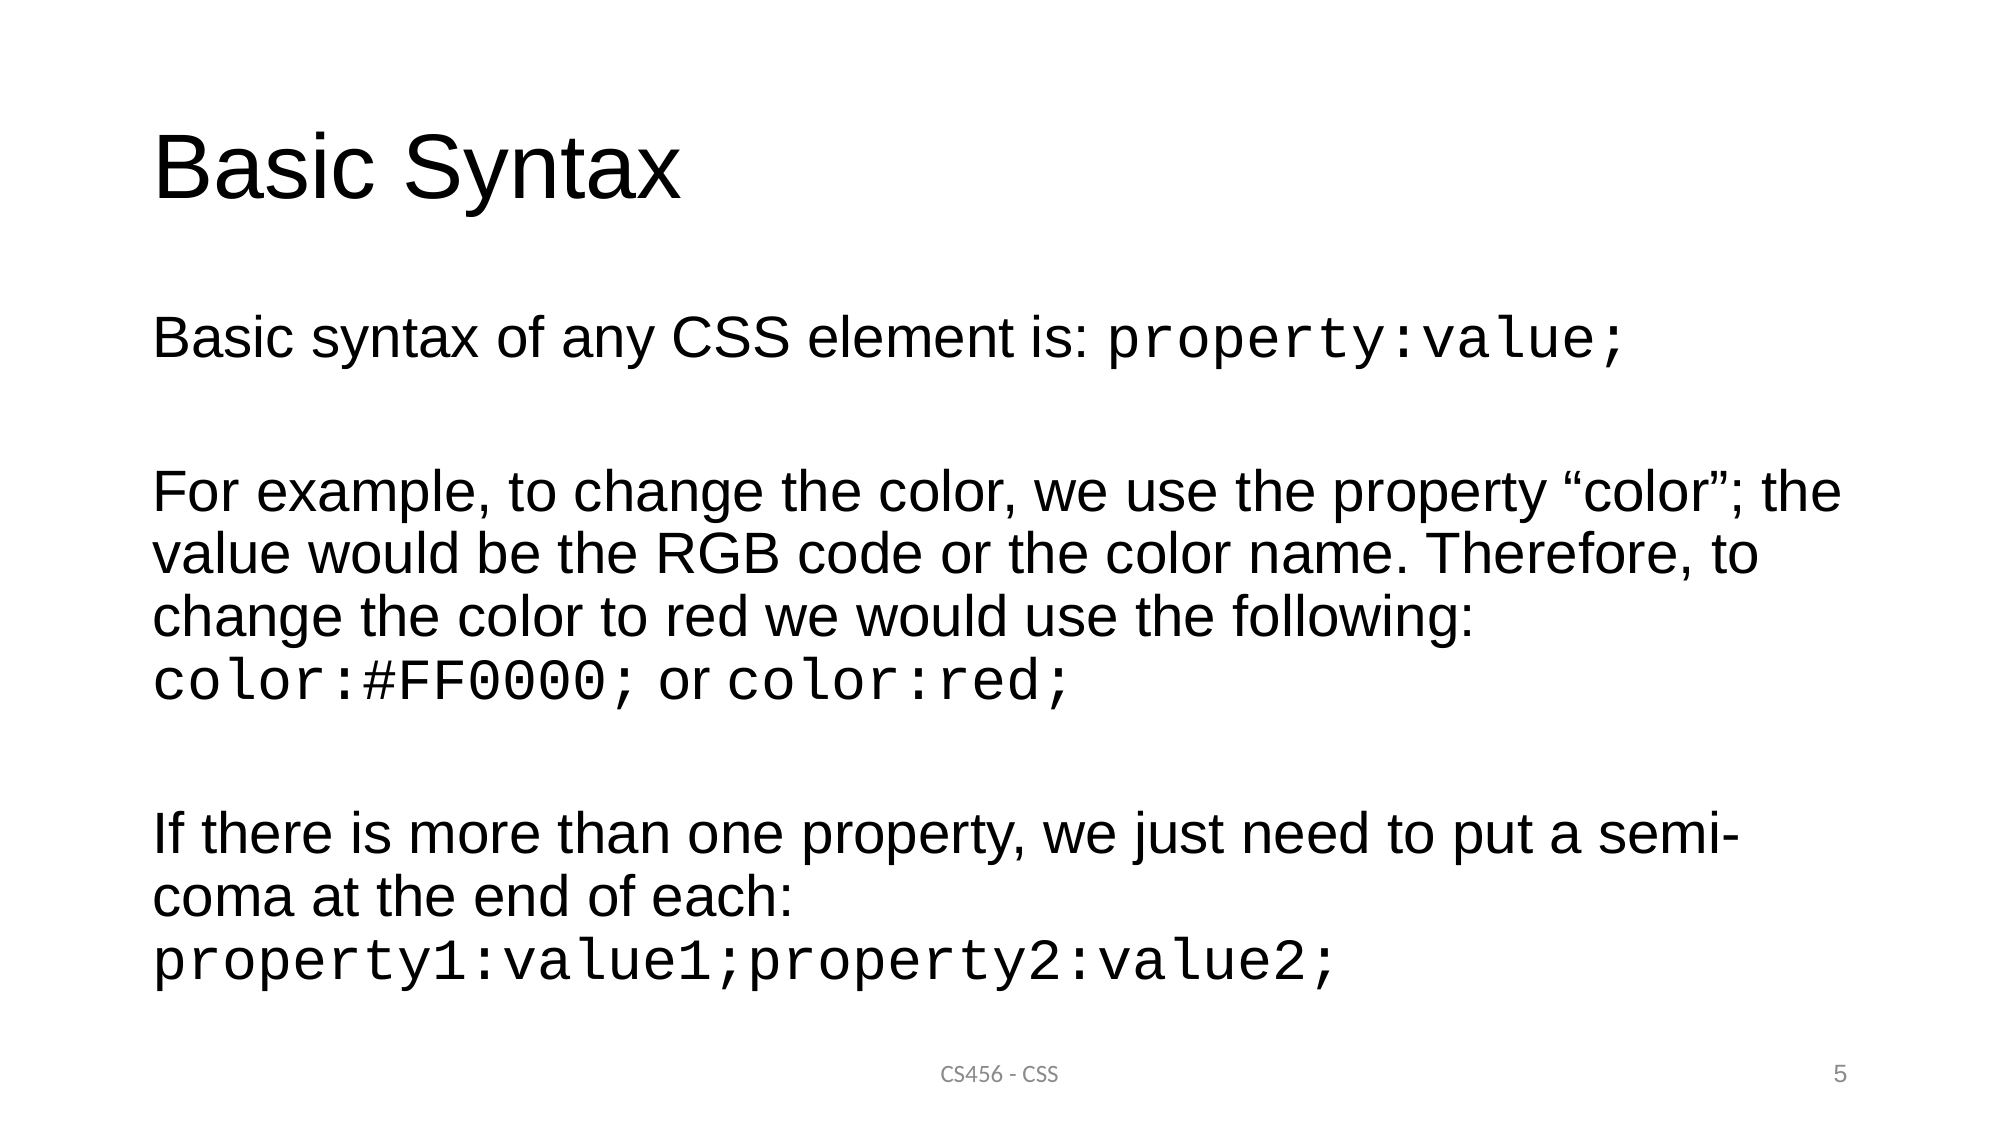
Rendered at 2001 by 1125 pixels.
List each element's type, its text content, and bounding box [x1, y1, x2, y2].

footer CS456 - CSS [662, 1042, 1338, 1103]
list Basic syntax of any CSS element is: property:value; For example, to change the color, we use the property “color”; the value would be the RGB code or the color name. Therefore, to change the color to red we would use the following: color:#FF0000; or color:red; If there is more than one property, we just need to put a semi-coma at the end of each: property1:value1;property2:value2; [137, 299, 1863, 1014]
slide_number 5 [1412, 1042, 1863, 1103]
title Basic Syntax [137, 59, 1863, 278]
